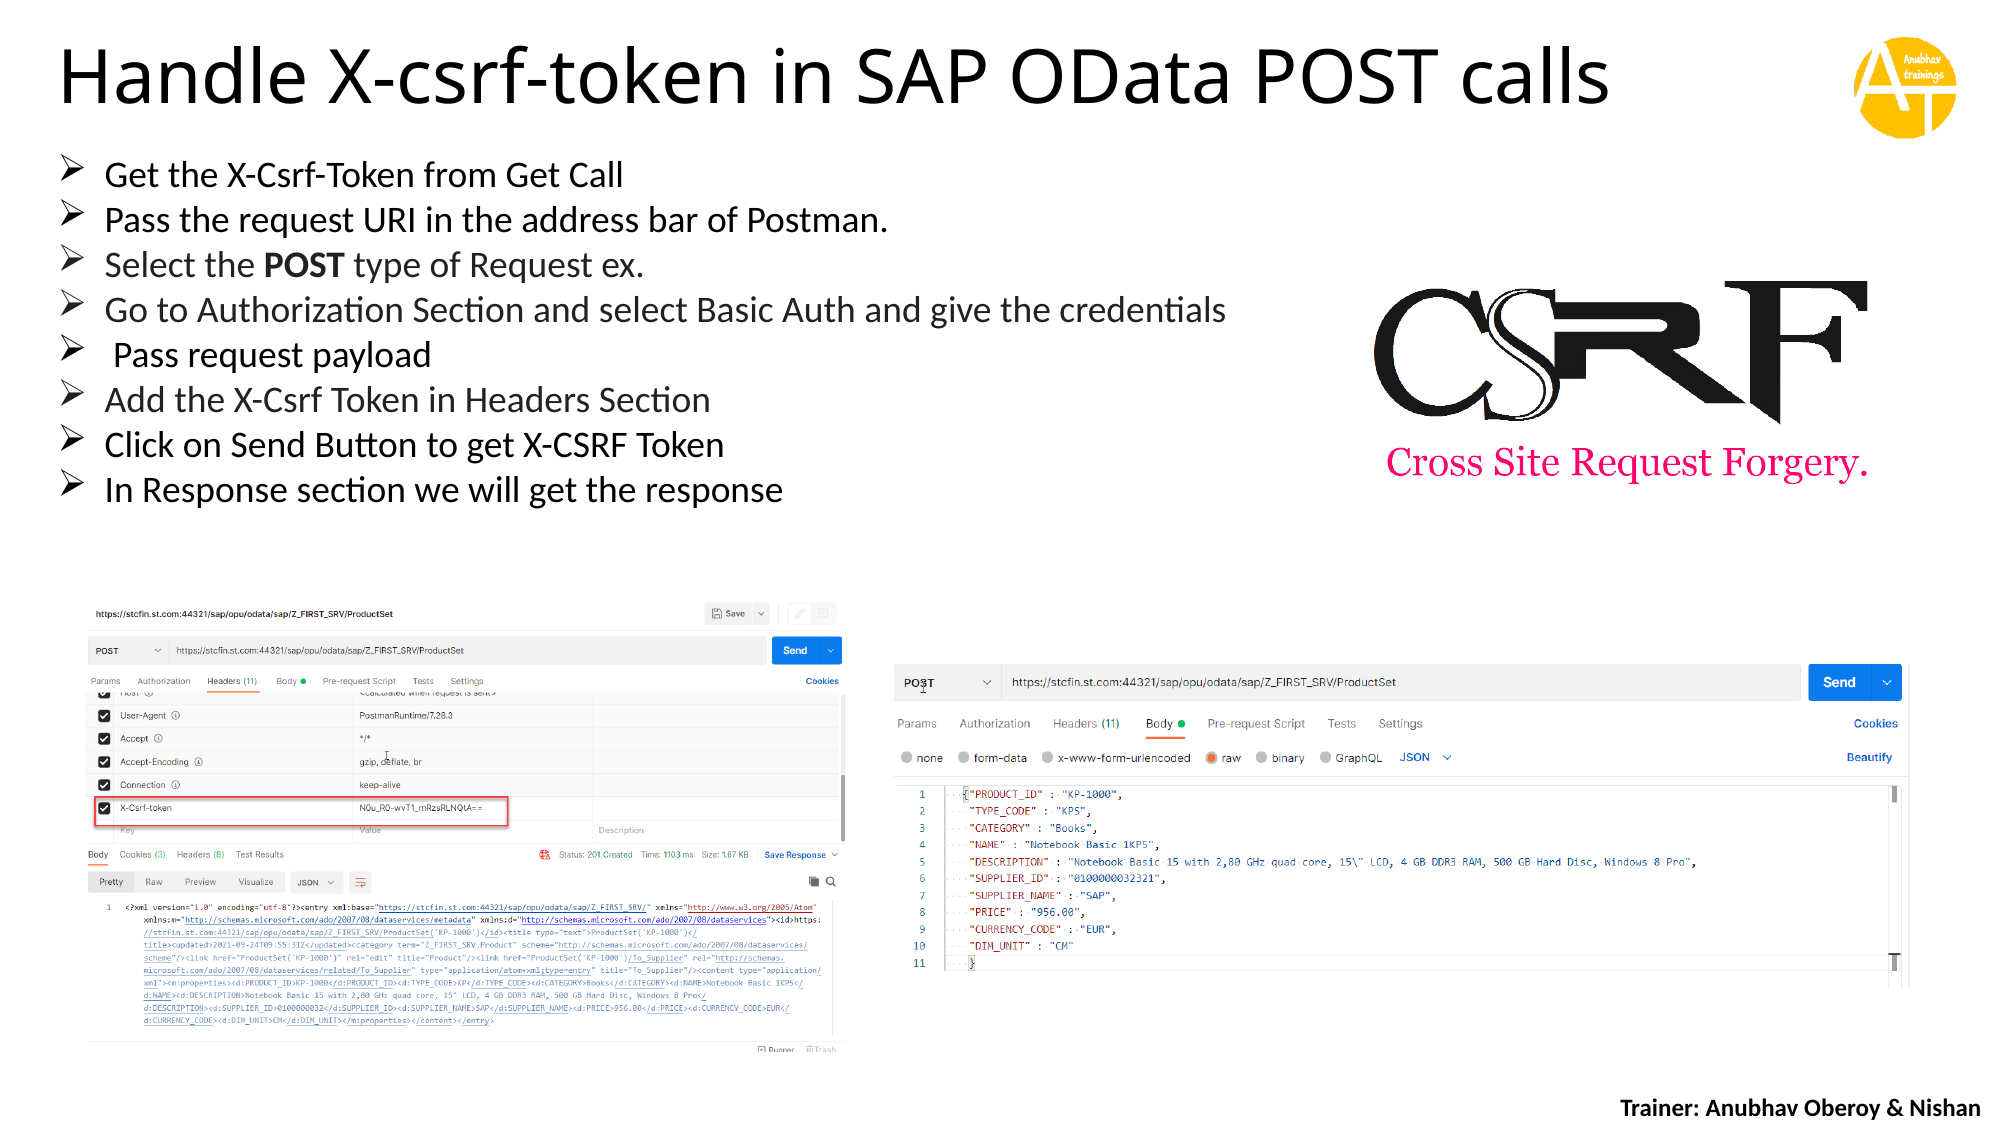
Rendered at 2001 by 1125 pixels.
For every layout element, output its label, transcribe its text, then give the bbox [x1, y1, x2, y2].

picture [85, 601, 845, 1052]
picture [894, 664, 1915, 989]
text_box Get the X-Csrf-Token from Get Call Pass the request URI in the address bar of Postman. Select the POST type of Request ex. Go to Authorization Section and select Basic Auth and give the credentials Pass request payload Add the X-Csrf Token in Headers Section Click on Send Button to get X-CSRF Token In Response section we will get the response [42, 142, 1307, 518]
footer Trainer: Anubhav Oberoy & Nishan [1568, 1083, 1998, 1125]
picture [1362, 236, 1869, 518]
picture [1844, 30, 1962, 147]
text_box Handle X-csrf-token in SAP OData POST calls [42, 30, 1896, 148]
